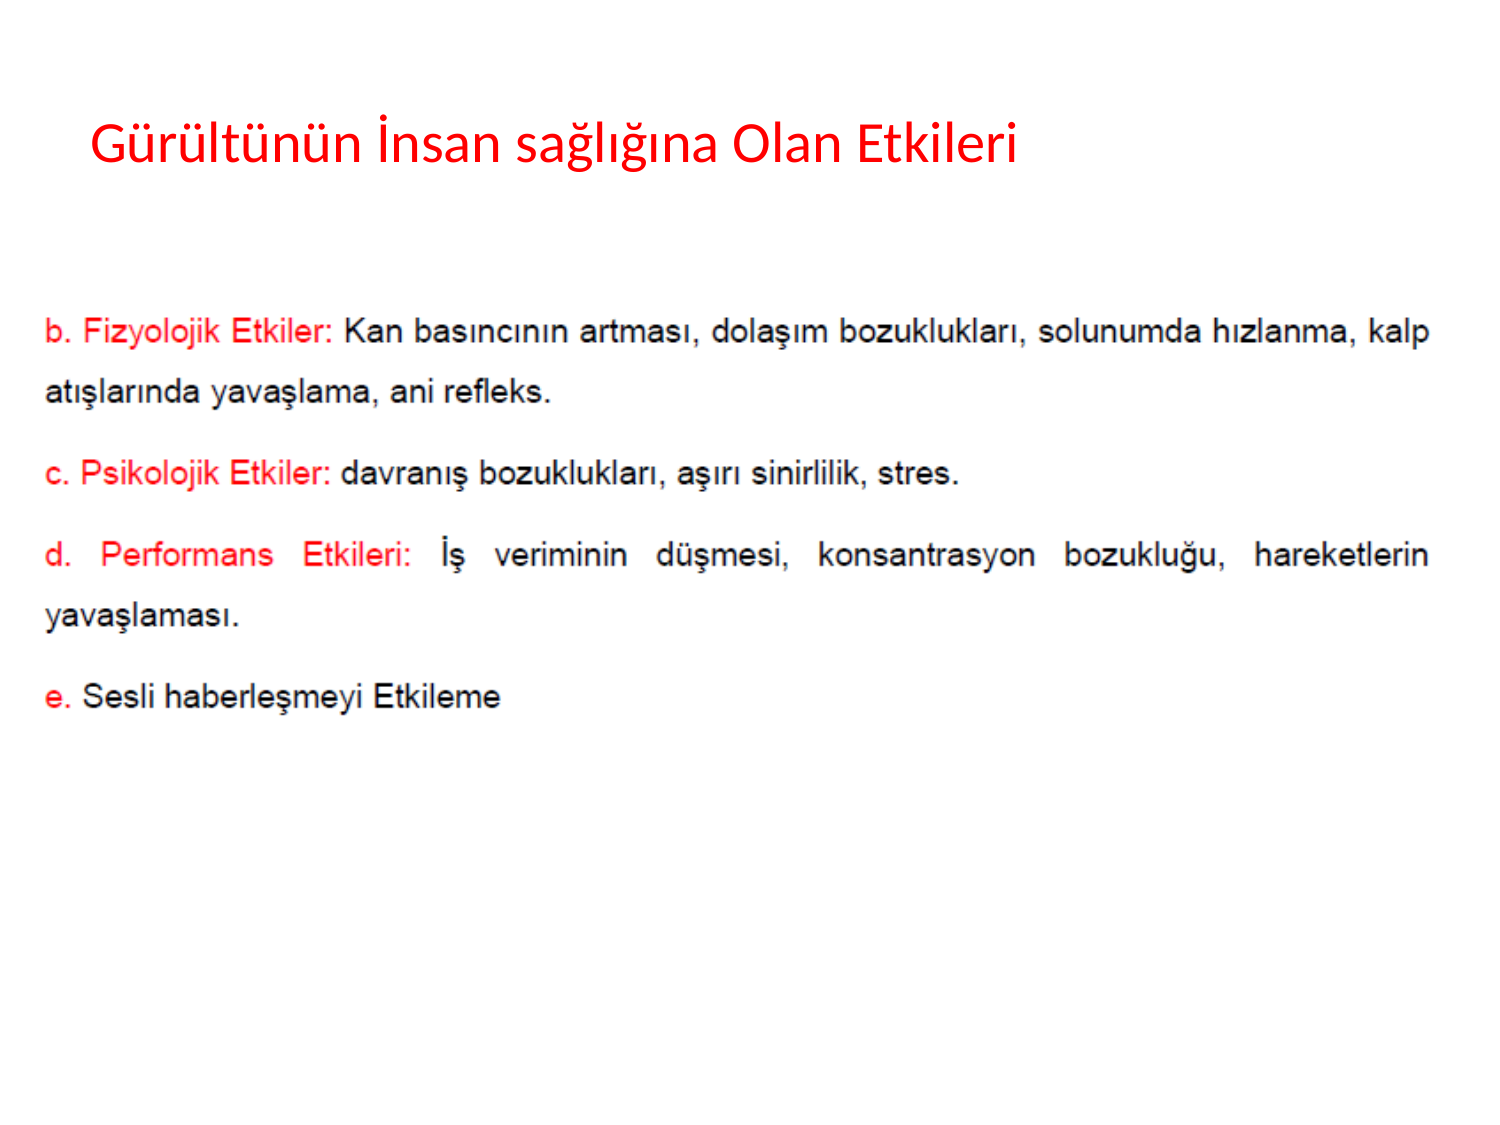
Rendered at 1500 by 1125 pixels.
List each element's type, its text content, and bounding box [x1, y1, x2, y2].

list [20, 302, 1448, 727]
title Gürültünün İnsan sağlığına Olan Etkileri [75, 45, 1425, 233]
